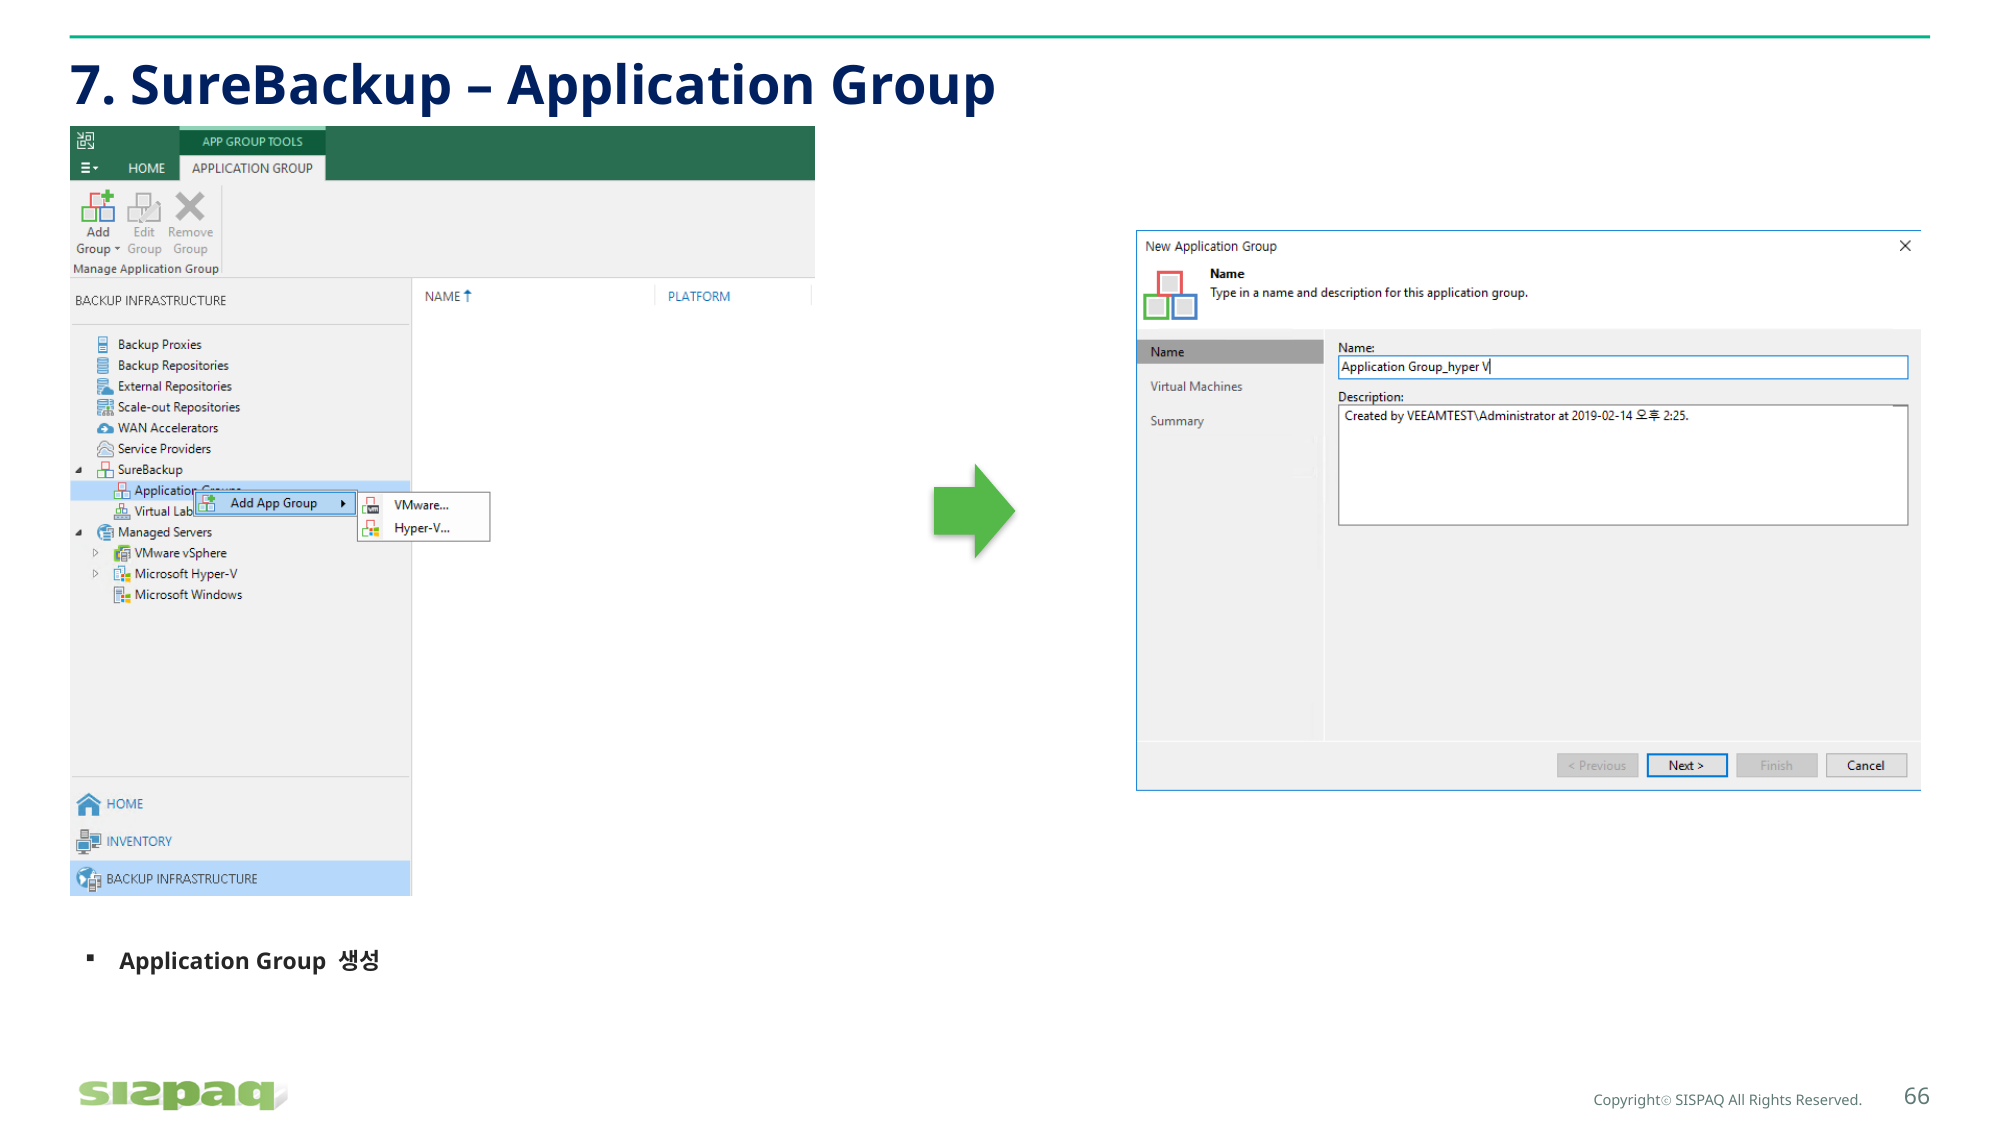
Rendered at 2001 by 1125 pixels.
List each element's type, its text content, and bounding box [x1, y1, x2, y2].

picture [70, 125, 815, 897]
text_box [933, 462, 1017, 560]
picture [1134, 229, 1921, 793]
title 7. SureBackup – Application Group [70, 39, 1756, 127]
picture [69, 1071, 288, 1113]
text_box Application Group 생성 [70, 939, 785, 982]
